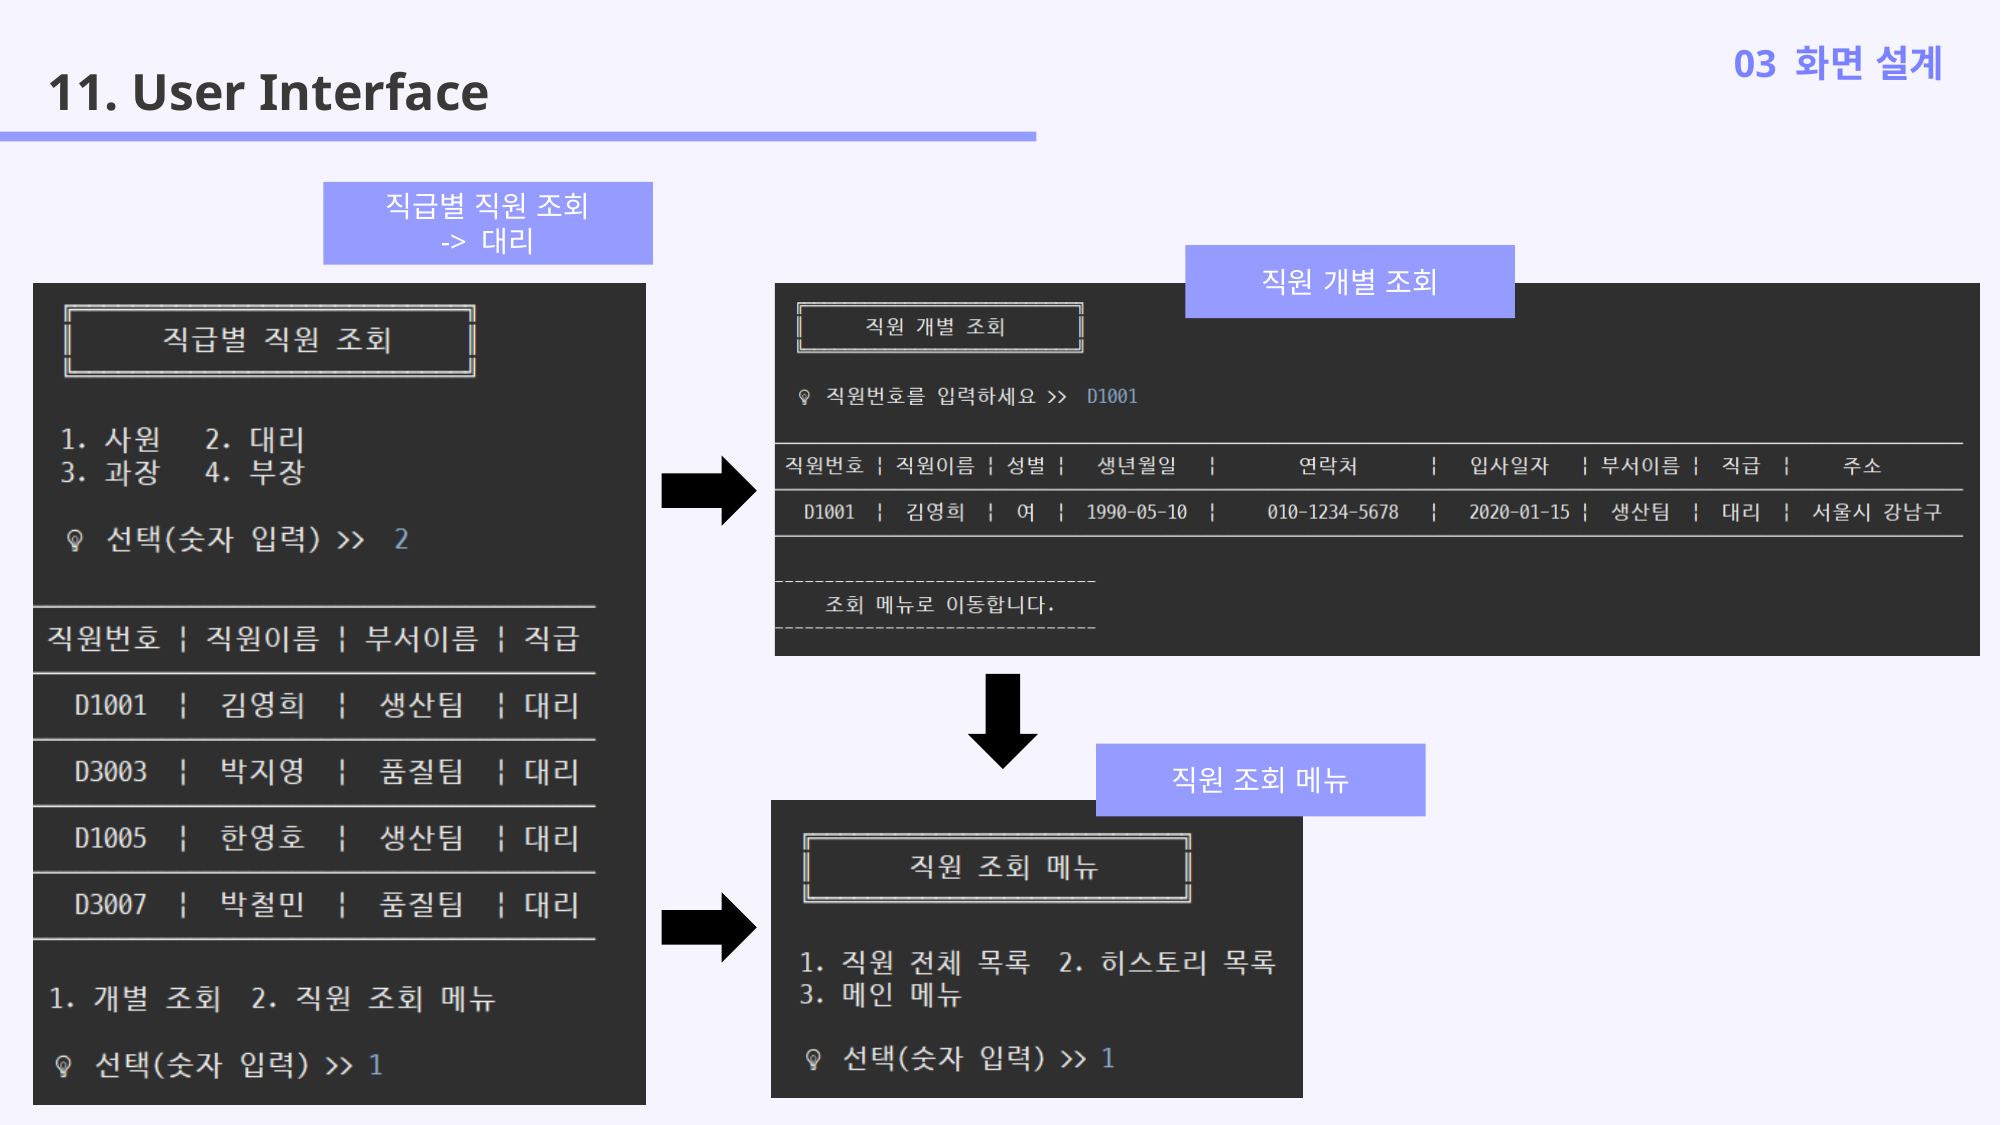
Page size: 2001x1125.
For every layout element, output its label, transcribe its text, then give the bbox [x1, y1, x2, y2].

text_box 직급별 직원 조회 -> 대리 [322, 181, 654, 266]
text_box 직원 개별 조회 [1184, 244, 1516, 283]
picture [774, 283, 1982, 656]
text_box 직원 조회 메뉴 [1095, 742, 1427, 818]
text_box 11. User Interface [32, 53, 878, 129]
text_box 03 화면 설계 [1509, 32, 1959, 92]
picture [33, 283, 646, 1105]
text_box [967, 673, 1038, 769]
text_box [0, 131, 1037, 142]
picture [771, 800, 1303, 1098]
text_box [661, 892, 757, 963]
text_box [661, 455, 757, 526]
